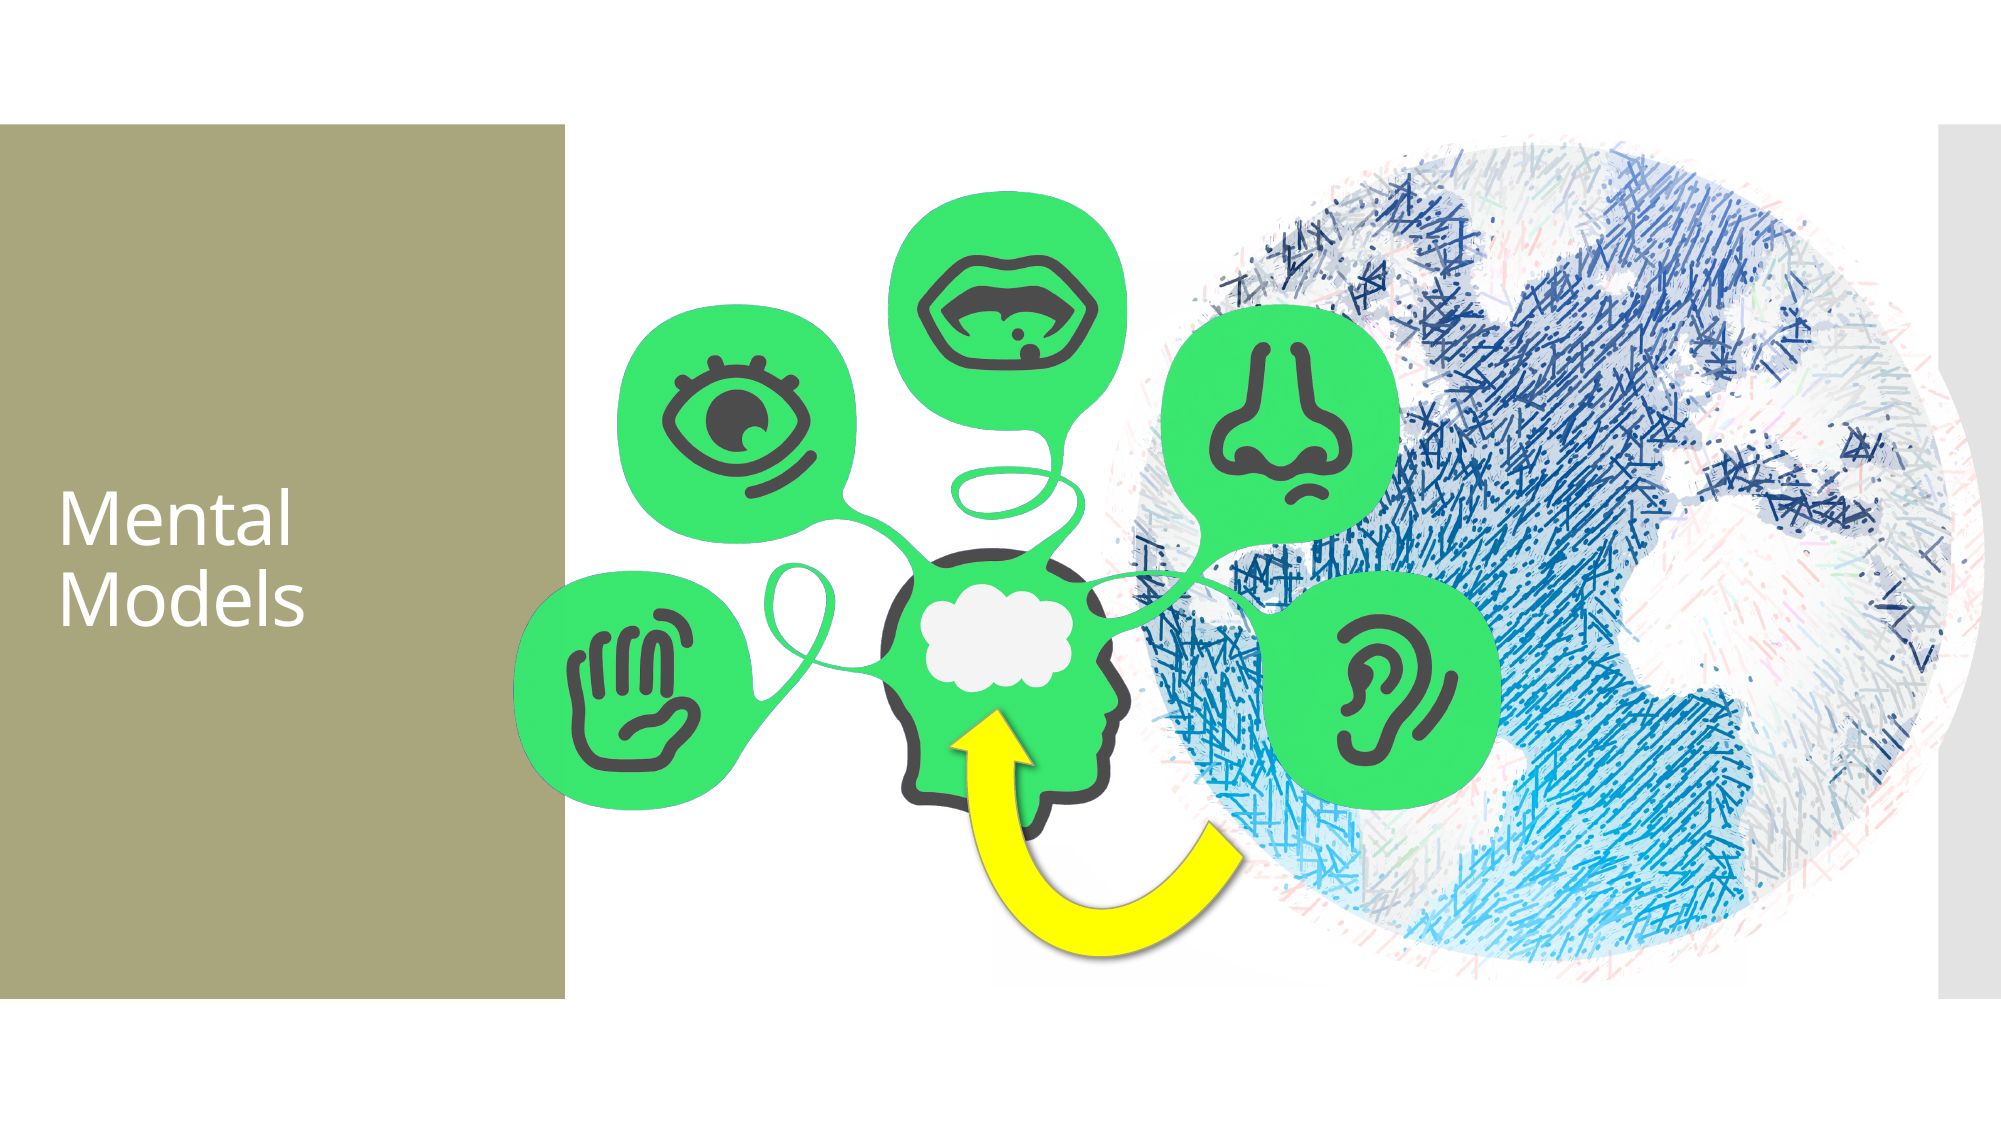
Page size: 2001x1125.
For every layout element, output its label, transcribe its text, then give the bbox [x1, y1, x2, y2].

picture [513, 133, 1985, 989]
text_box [799, 855, 1137, 1052]
text_box Mental Models [41, 184, 525, 940]
